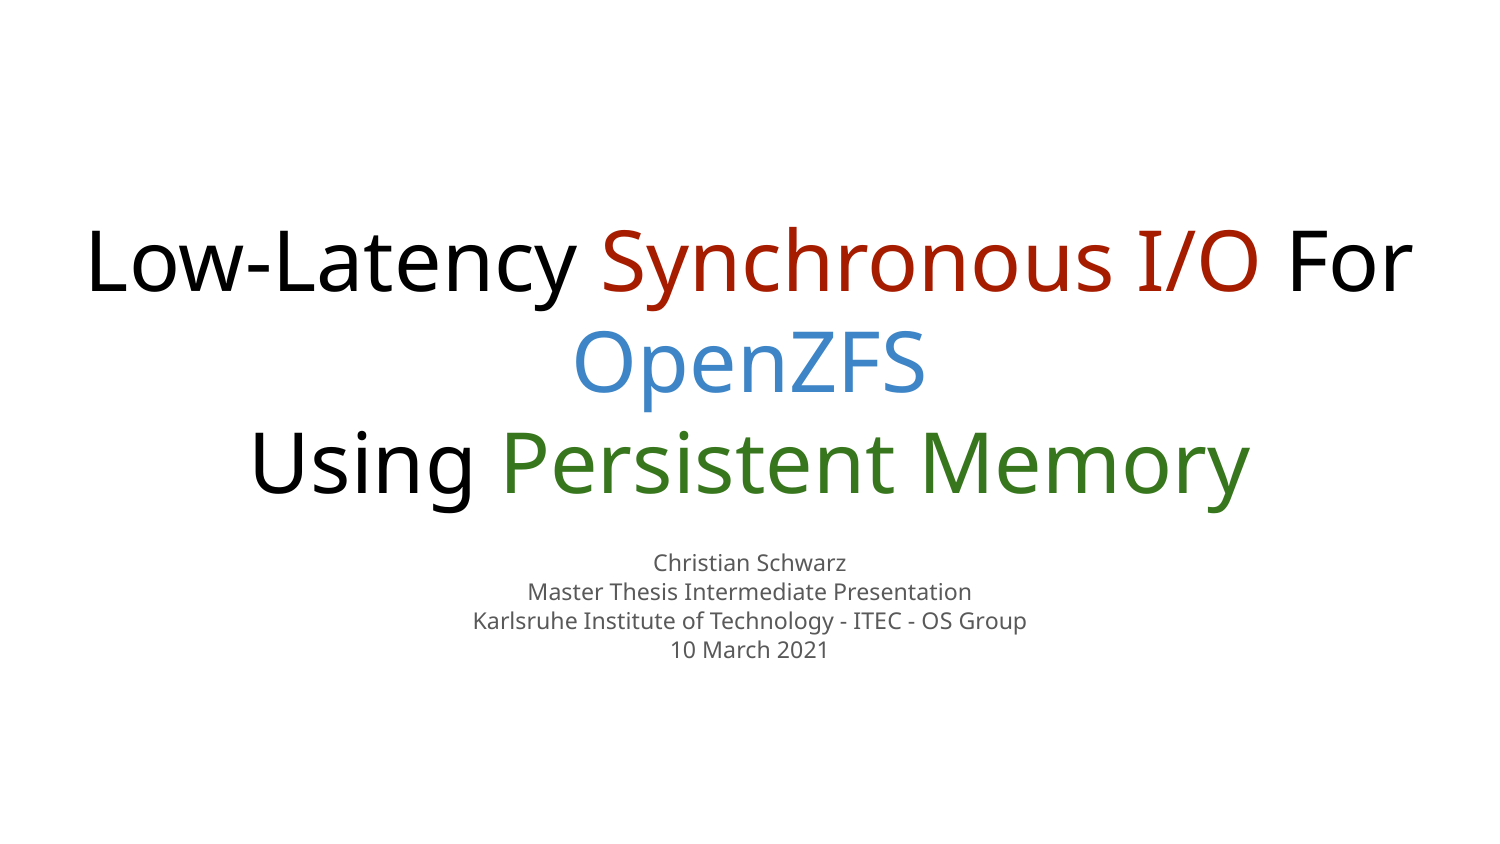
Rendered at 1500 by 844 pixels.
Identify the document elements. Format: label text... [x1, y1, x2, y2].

title Low-Latency Synchronous I/O For OpenZFS Using Persistent Memory [51, 188, 1449, 526]
subtitle Christian Schwarz Master Thesis Intermediate Presentation Karlsruhe Institute of Technology - ITEC - OS Group 10 March 2021 [51, 531, 1449, 662]
